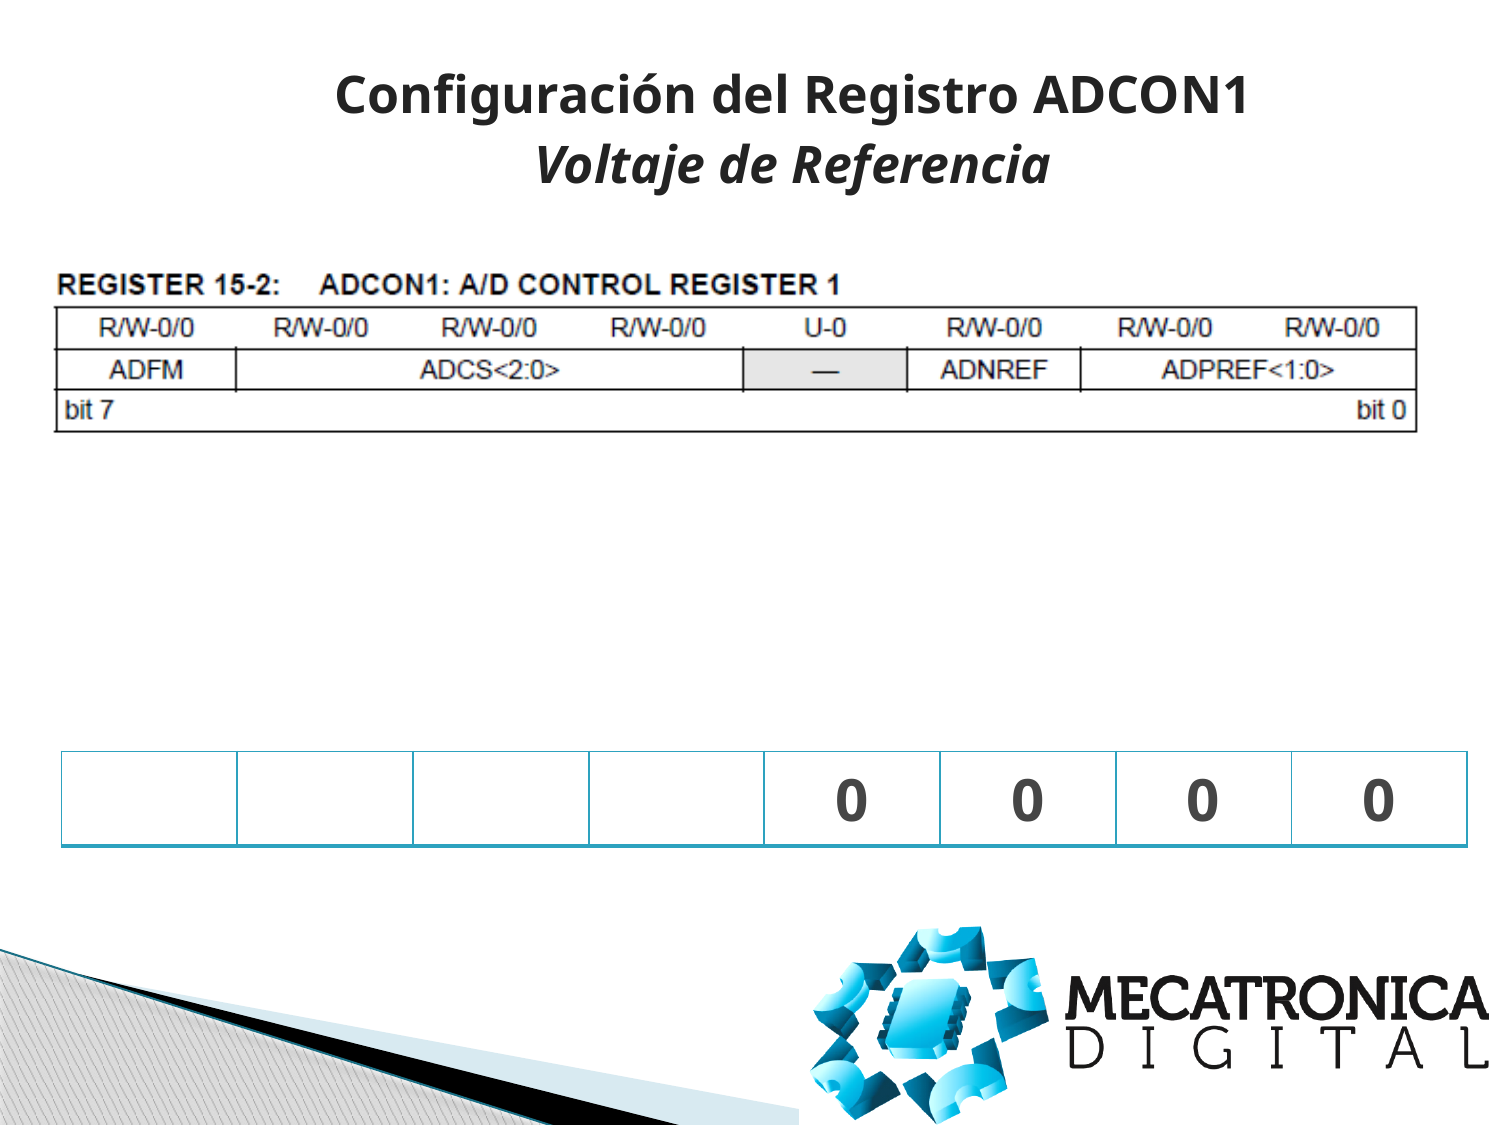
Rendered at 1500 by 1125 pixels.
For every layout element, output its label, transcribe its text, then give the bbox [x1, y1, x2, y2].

table_header 0 [941, 752, 1115, 844]
table_header [590, 752, 763, 844]
table_header 0 [765, 752, 939, 844]
table_header [62, 752, 236, 844]
picture [41, 255, 1432, 456]
table_header [414, 752, 588, 844]
list Configuración del Registro ADCON1 Voltaje de Referencia [253, 54, 1317, 244]
picture [798, 919, 1500, 1125]
table_header [238, 752, 412, 844]
table_header 0 [1292, 752, 1466, 844]
table_header 0 [1117, 752, 1291, 844]
